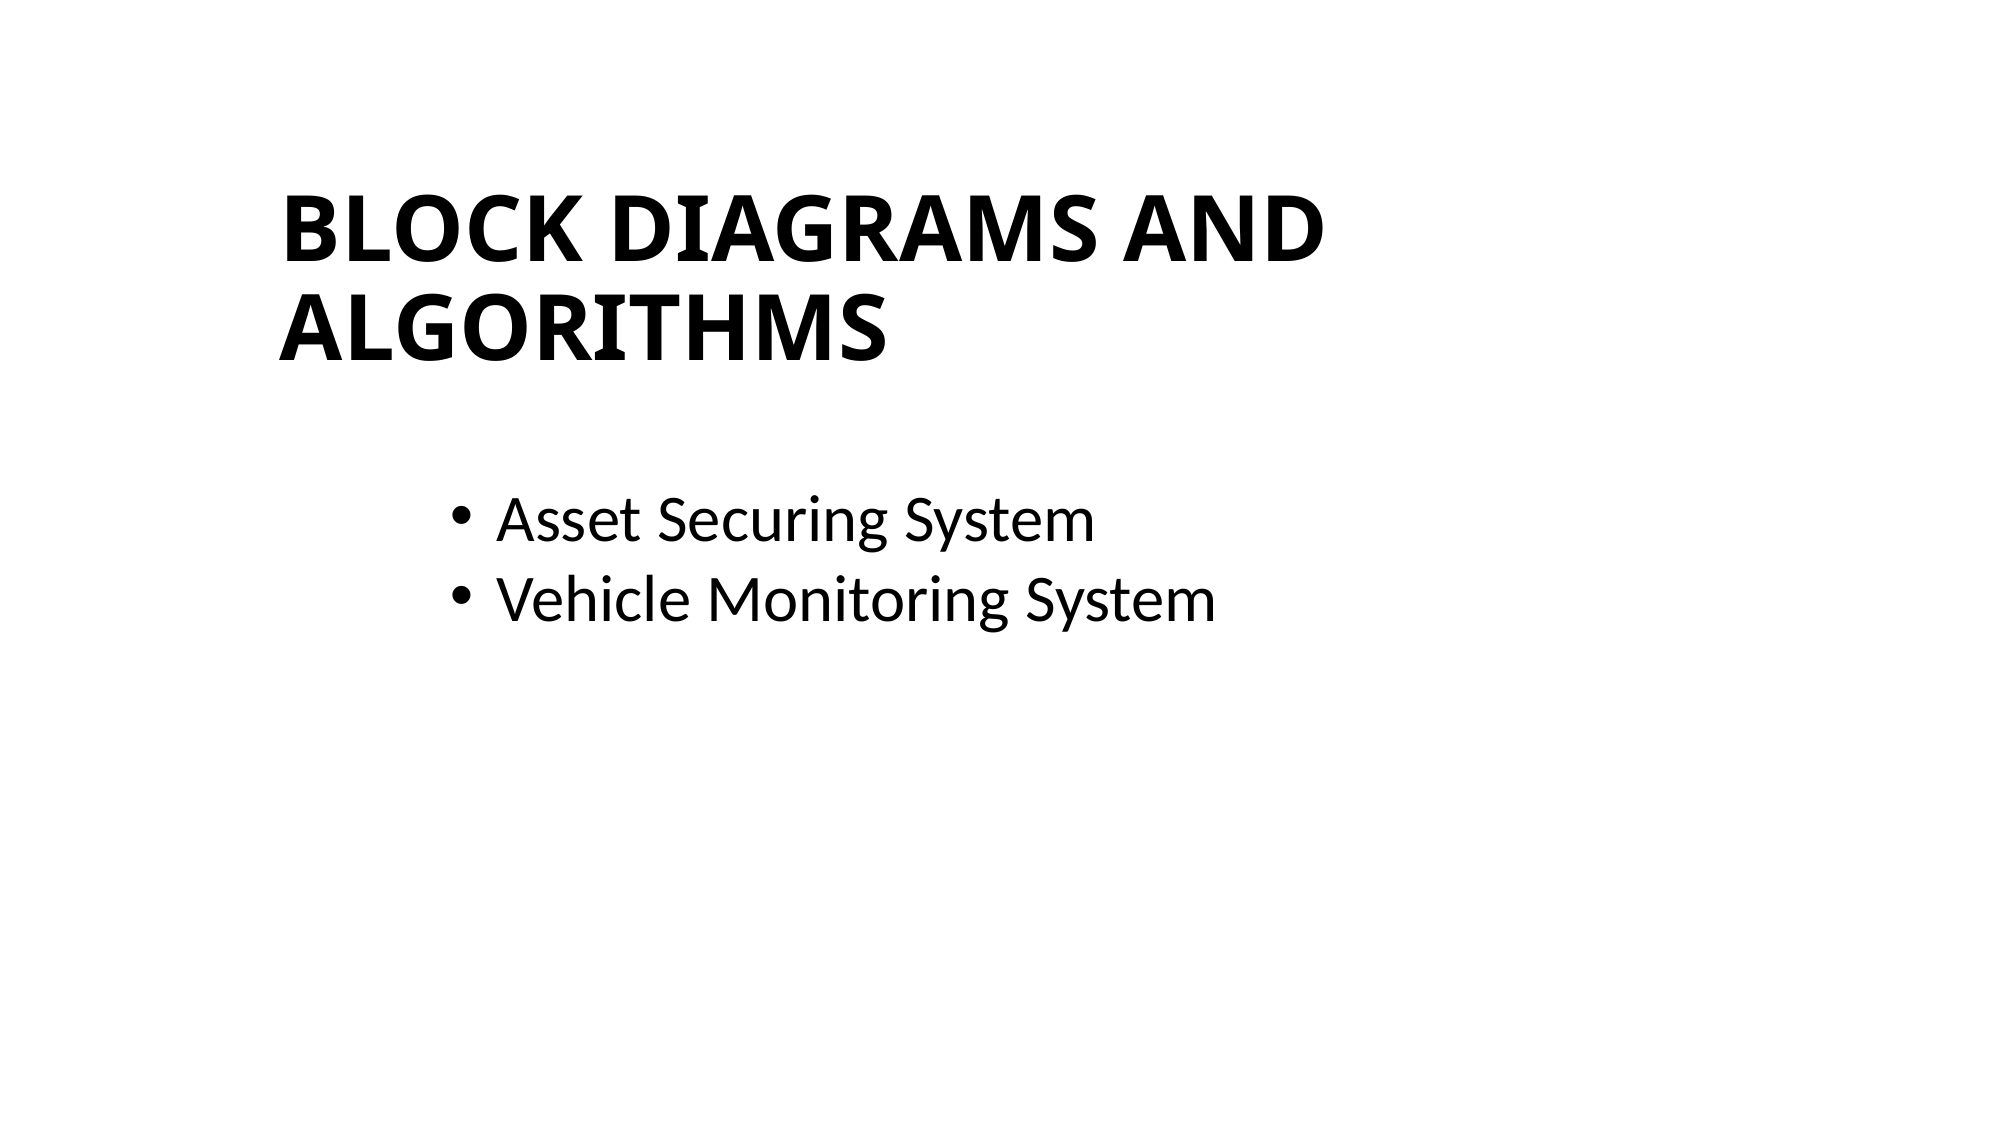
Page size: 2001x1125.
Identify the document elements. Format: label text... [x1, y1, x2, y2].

text_box Asset Securing System Vehicle Monitoring System [434, 467, 1798, 643]
title BLOCK DIAGRAMS AND ALGORITHMS [264, 172, 1855, 390]
